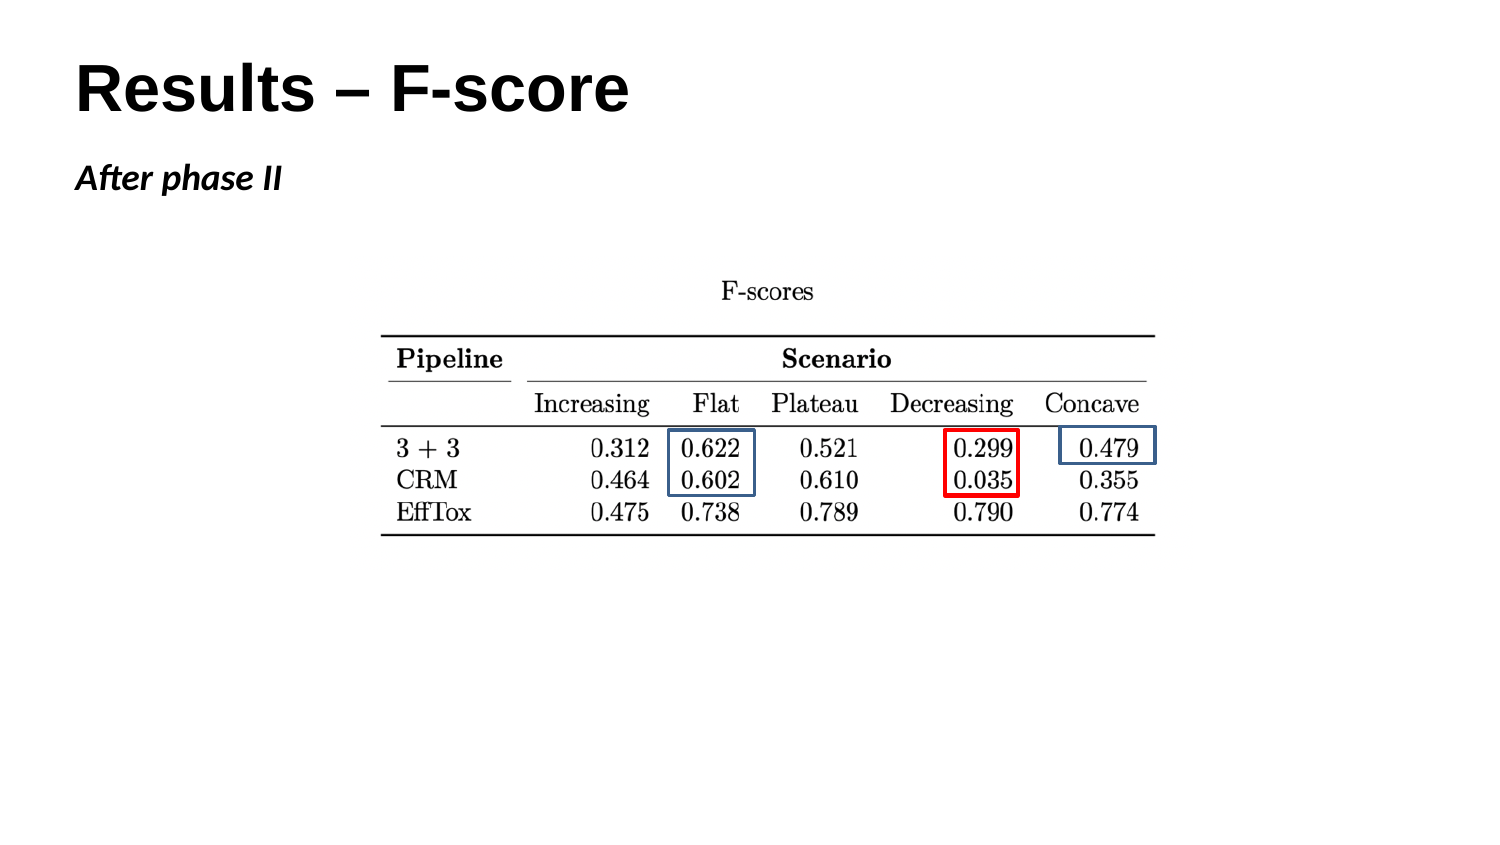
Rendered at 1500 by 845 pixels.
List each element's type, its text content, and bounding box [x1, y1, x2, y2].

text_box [349, 256, 1193, 570]
text_box After phase II [60, 145, 771, 206]
text_box Results – F-score [60, 37, 1485, 133]
